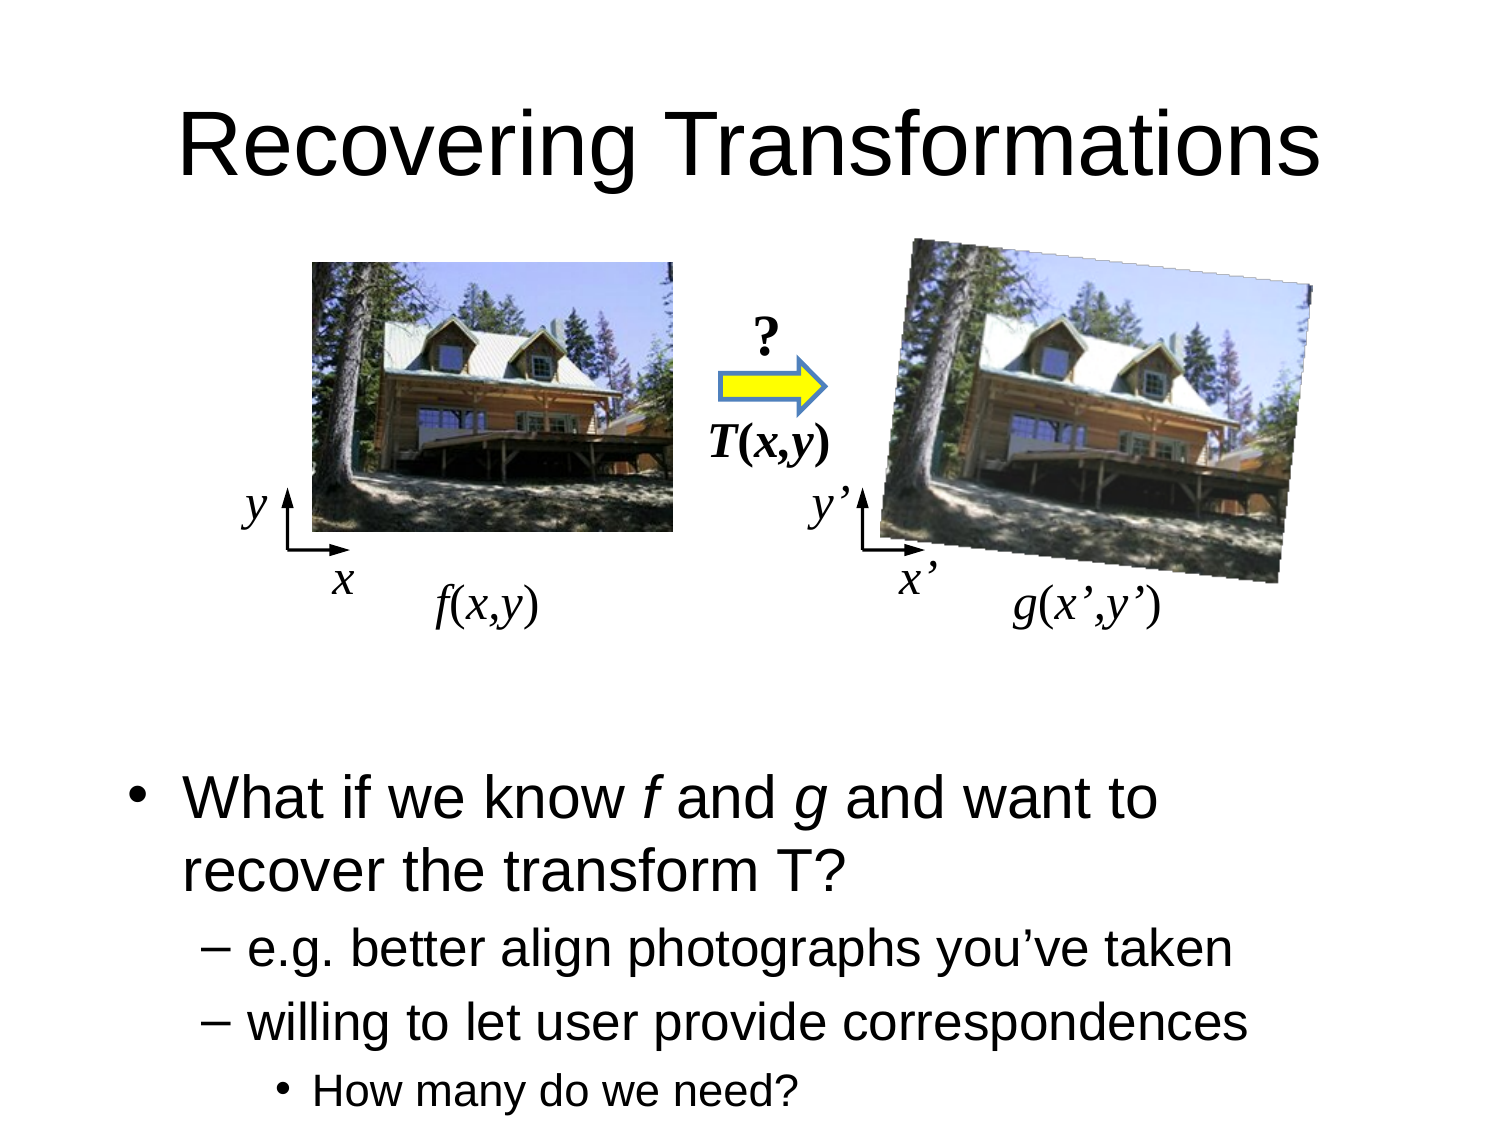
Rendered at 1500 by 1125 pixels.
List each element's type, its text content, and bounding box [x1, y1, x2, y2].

title Recovering Transformations [75, 45, 1425, 233]
text_box y’ [774, 462, 875, 538]
text_box g(x’,y’) [974, 594, 1200, 638]
text_box [720, 360, 825, 413]
list What if we know f and g and want to recover the transform T? e.g. better align photographs you’ve taken willing to let user provide correspondences How many do we need? [112, 750, 1388, 1125]
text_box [862, 487, 926, 551]
text_box T(x,y) [677, 399, 863, 475]
text_box x’ [862, 558, 974, 613]
picture [880, 237, 1313, 585]
picture [312, 262, 673, 533]
text_box f(x,y) [399, 562, 575, 638]
text_box y [200, 462, 307, 538]
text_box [287, 487, 351, 551]
text_box x [287, 541, 400, 613]
text_box ? [737, 289, 797, 375]
